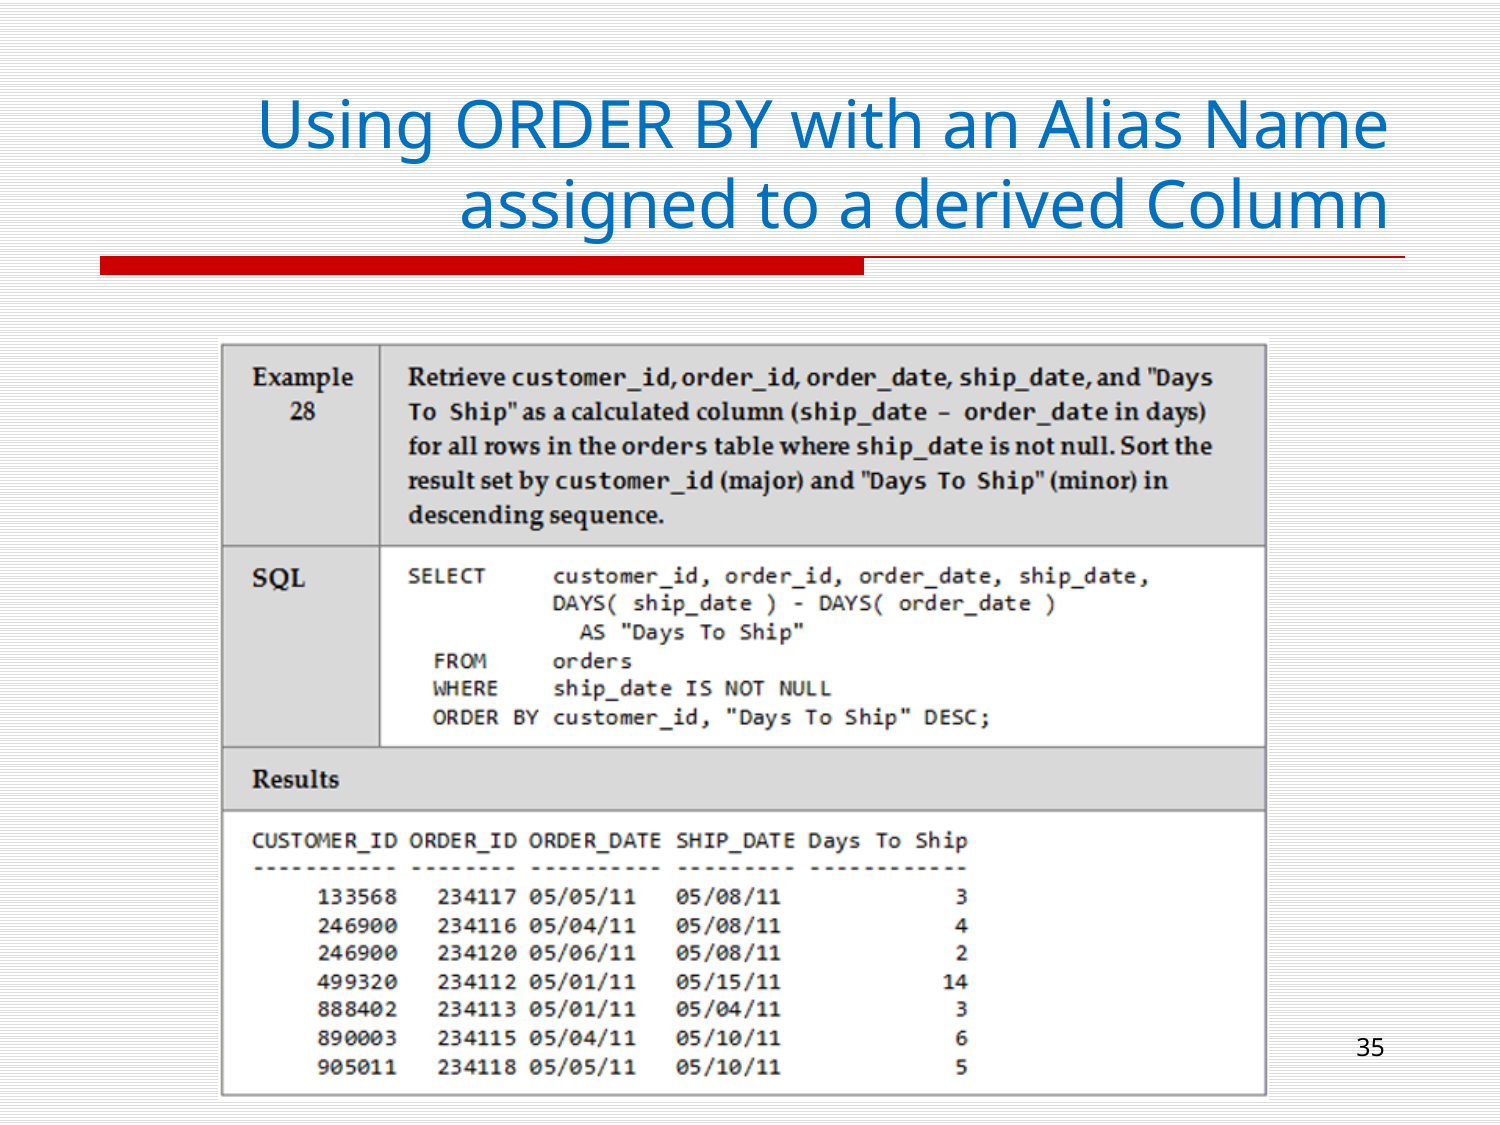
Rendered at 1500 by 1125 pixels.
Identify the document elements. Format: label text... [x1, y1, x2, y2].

title Using ORDER BY with an Alias Name assigned to a derived Column [93, 49, 1407, 250]
slide_number 35 [1273, 1024, 1401, 1103]
picture [218, 337, 1269, 1101]
